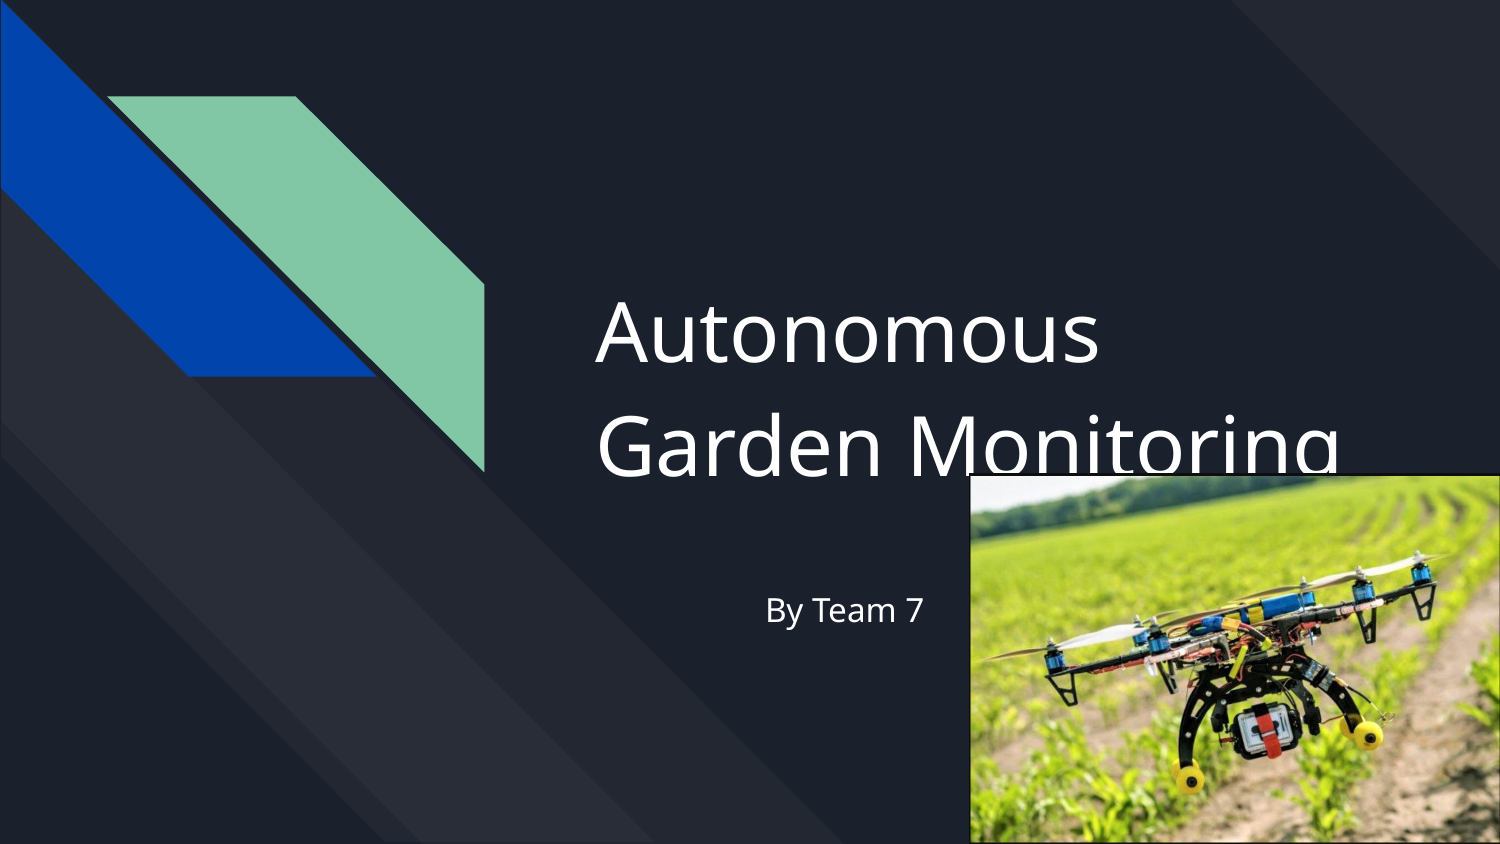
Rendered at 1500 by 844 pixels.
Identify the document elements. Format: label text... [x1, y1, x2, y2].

title Autonomous Garden Monitoring [580, 258, 1404, 518]
subtitle By Team 7 [750, 571, 964, 708]
picture [969, 473, 1500, 844]
